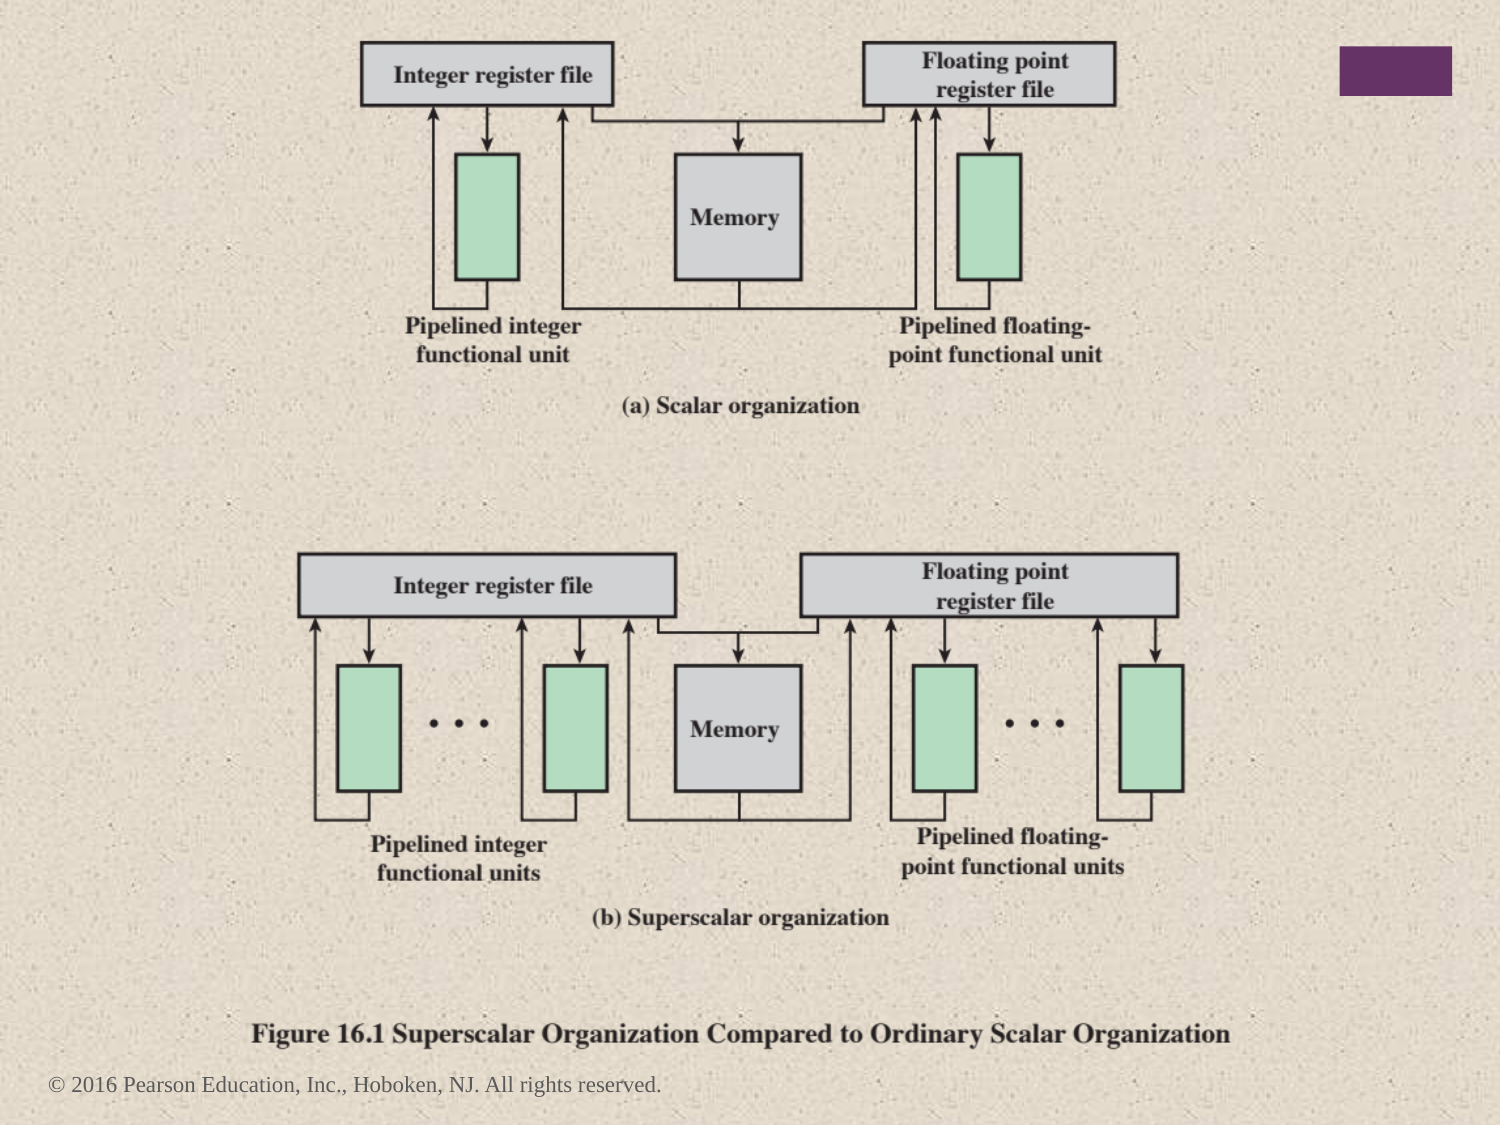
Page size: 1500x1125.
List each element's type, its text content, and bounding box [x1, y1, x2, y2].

picture [0, 0, 1500, 1125]
footer © 2016 Pearson Education, Inc., Hoboken, NJ. All rights reserved. [33, 1053, 1038, 1114]
